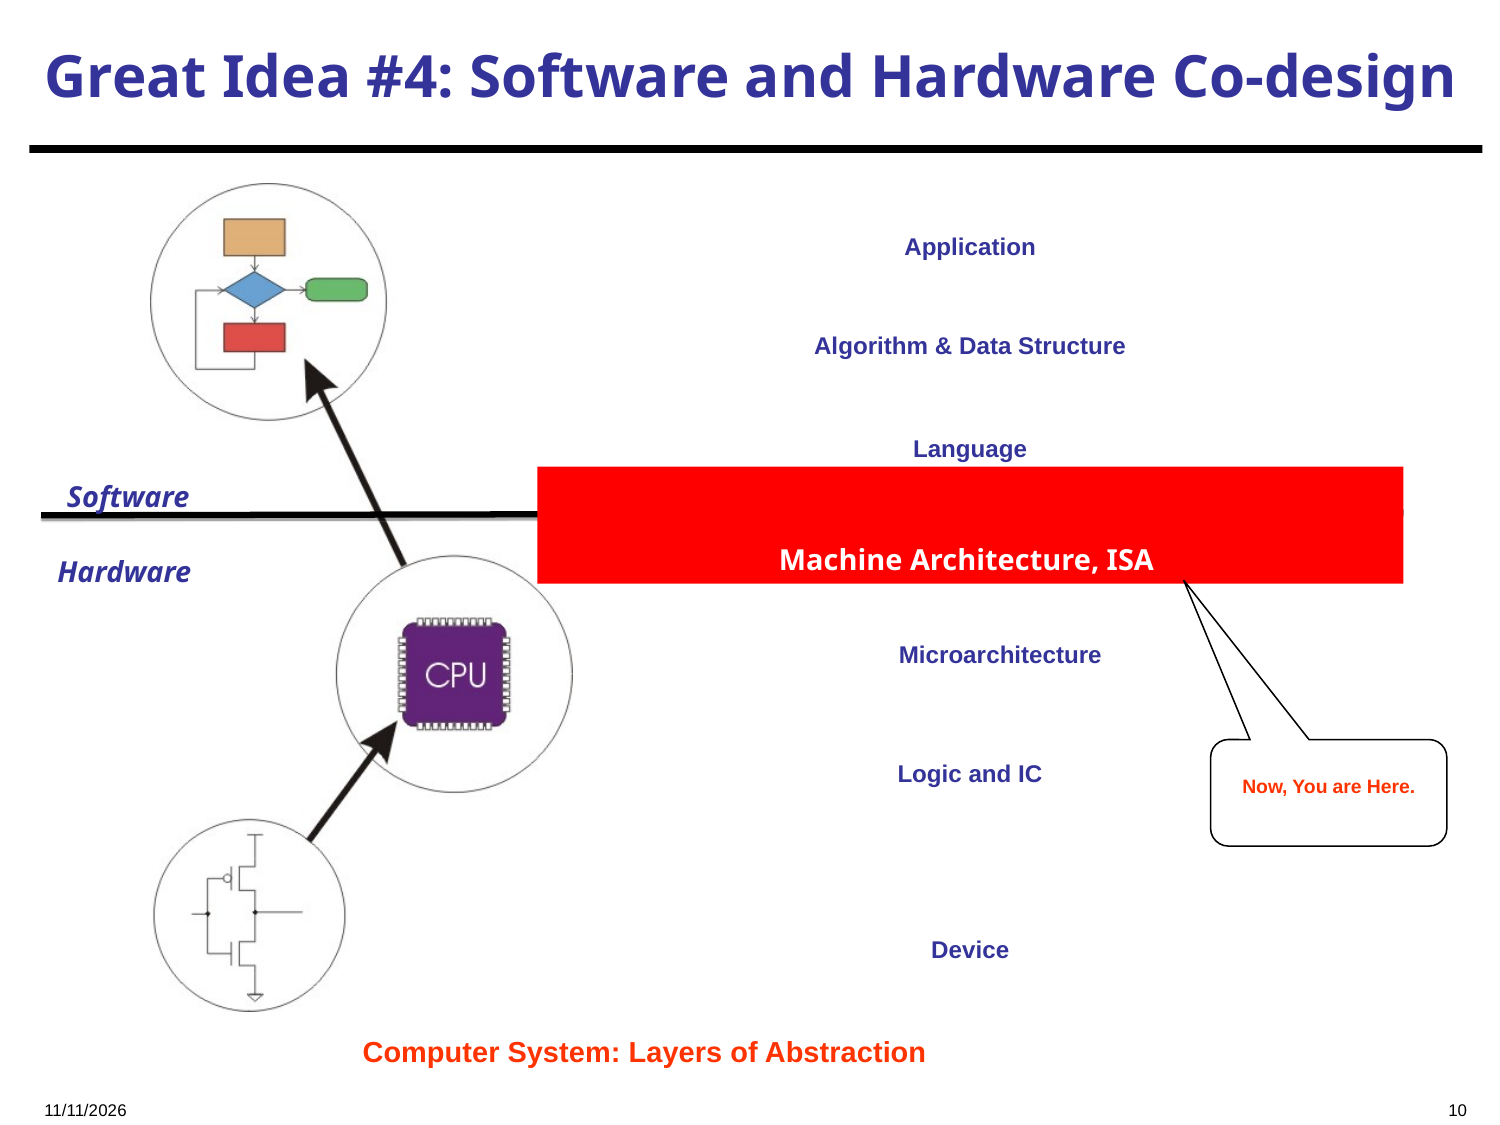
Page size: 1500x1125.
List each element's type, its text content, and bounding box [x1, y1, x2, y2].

text_box Application [889, 196, 1052, 268]
text_box [978, 950, 1009, 992]
text_box Machine Architecture, ISA [579, 466, 1404, 584]
picture [150, 183, 574, 1012]
text_box Computer System: Layers of Abstraction [347, 992, 1404, 1076]
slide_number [29, 1072, 405, 1113]
text_box Hardware [42, 512, 145, 596]
slide_number 10 [1032, 1072, 1483, 1113]
text_box Microarchitecture [884, 603, 1118, 676]
text_box Logic and IC [882, 722, 1058, 795]
text_box Language [898, 398, 1043, 466]
text_box Software [52, 437, 145, 512]
text_box Algorithm & Data Structure [799, 294, 1142, 367]
text_box Now, You are Here. [1183, 580, 1447, 847]
title Great Idea #4: Software and Hardware Co-design [29, 11, 1480, 138]
text_box Device [916, 898, 1025, 971]
